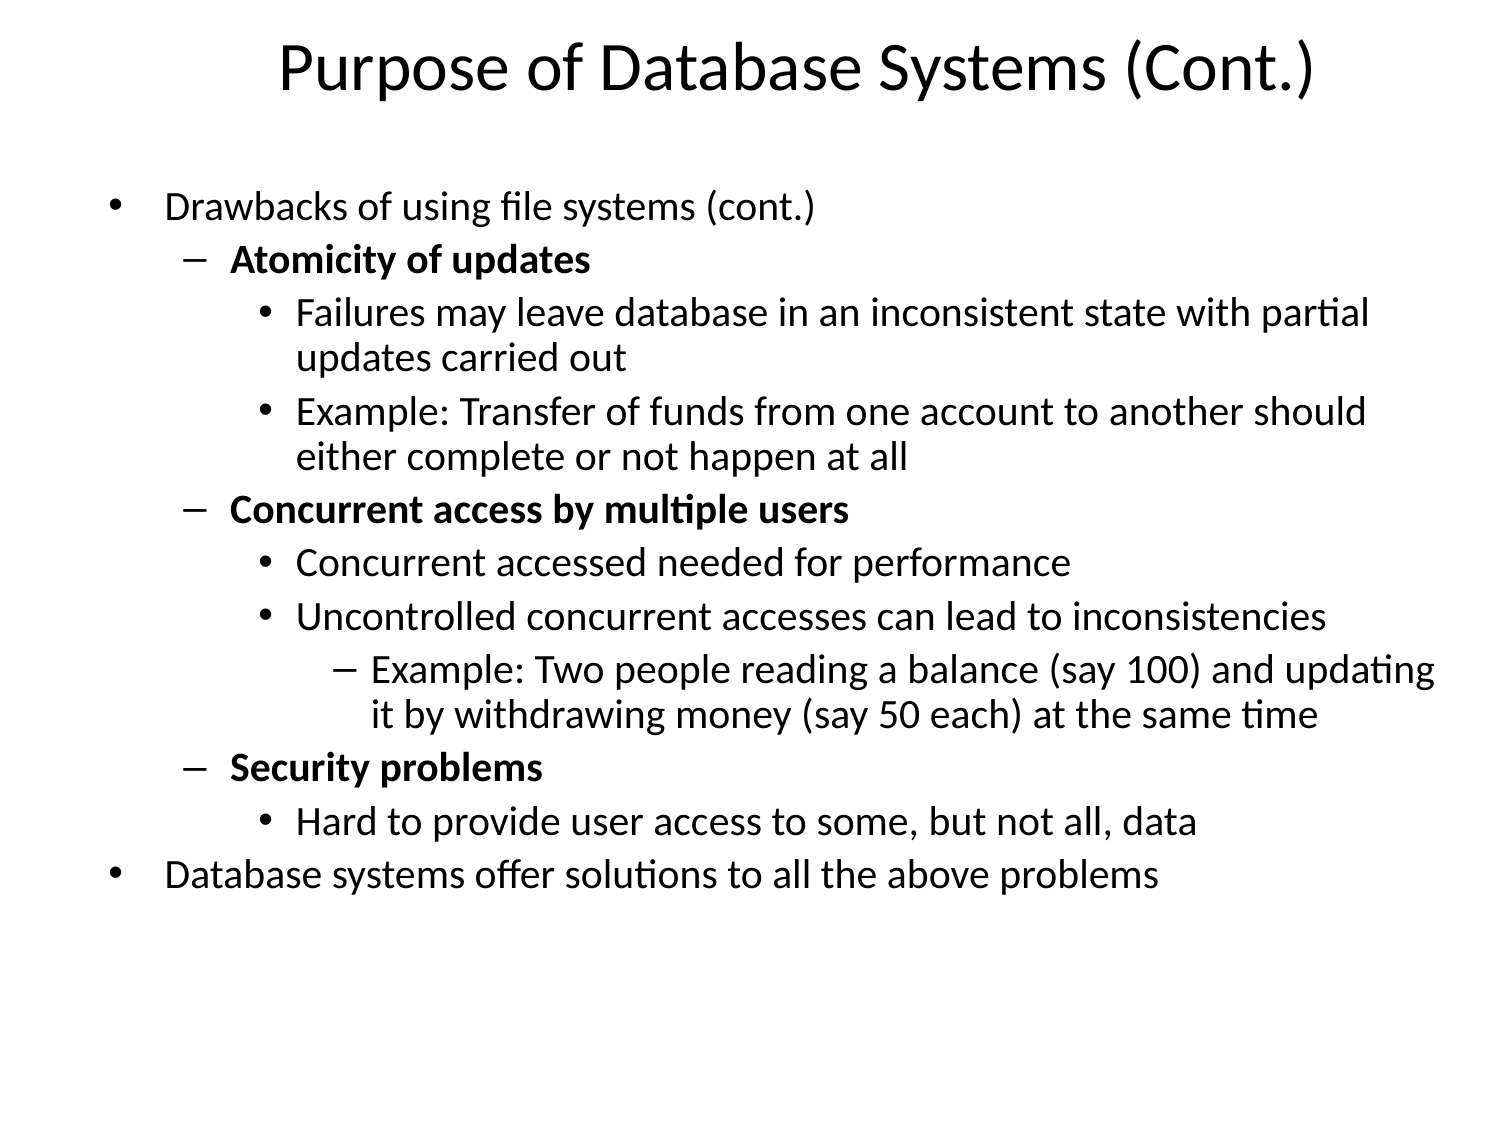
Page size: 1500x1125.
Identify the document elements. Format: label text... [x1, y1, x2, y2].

title Purpose of Database Systems (Cont.) [135, 12, 1461, 113]
list Drawbacks of using file systems (cont.) Atomicity of updates Failures may leave database in an inconsistent state with partial updates carried out Example: Transfer of funds from one account to another should either complete or not happen at all Concurrent access by multiple users Concurrent accessed needed for performance Uncontrolled concurrent accesses can lead to inconsistencies Example: Two people reading a balance (say 100) and updating it by withdrawing money (say 50 each) at the same time Security problems Hard to provide user access to some, but not all, data Database systems offer solutions to all the above problems [93, 176, 1462, 977]
